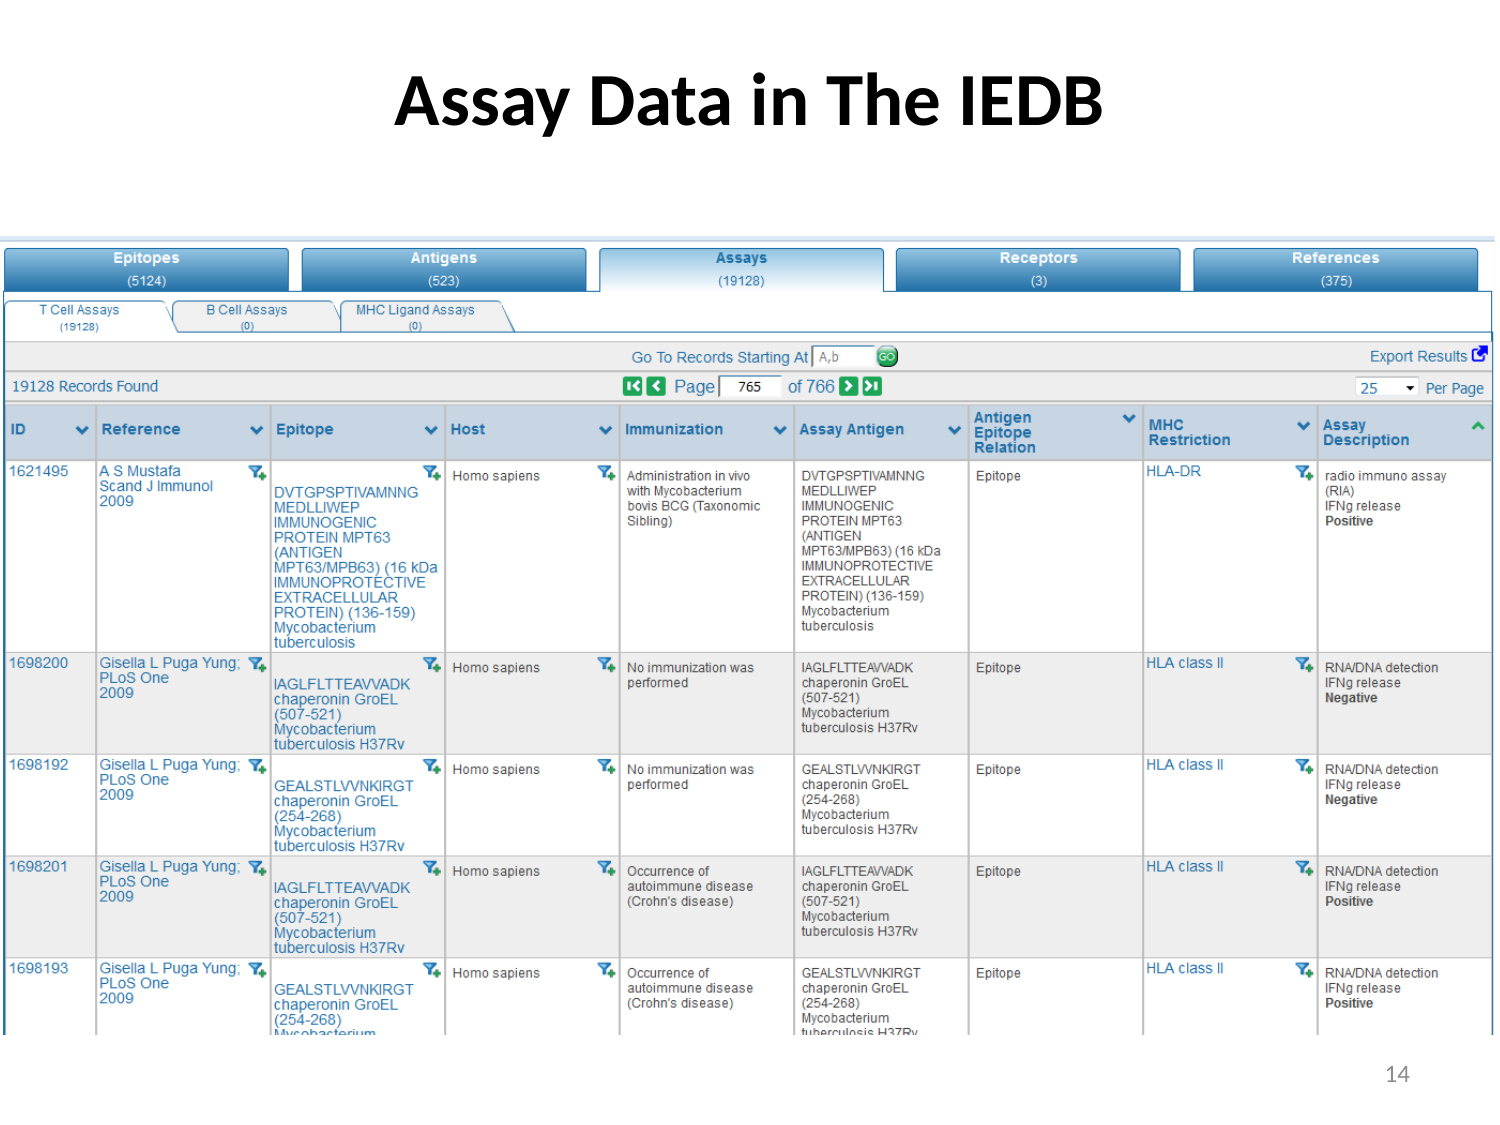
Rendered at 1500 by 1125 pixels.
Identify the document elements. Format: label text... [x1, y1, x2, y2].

picture [0, 235, 1495, 1035]
text_box Assay Data in The IEDB [74, 1, 1425, 189]
slide_number 14 [1074, 1044, 1425, 1103]
